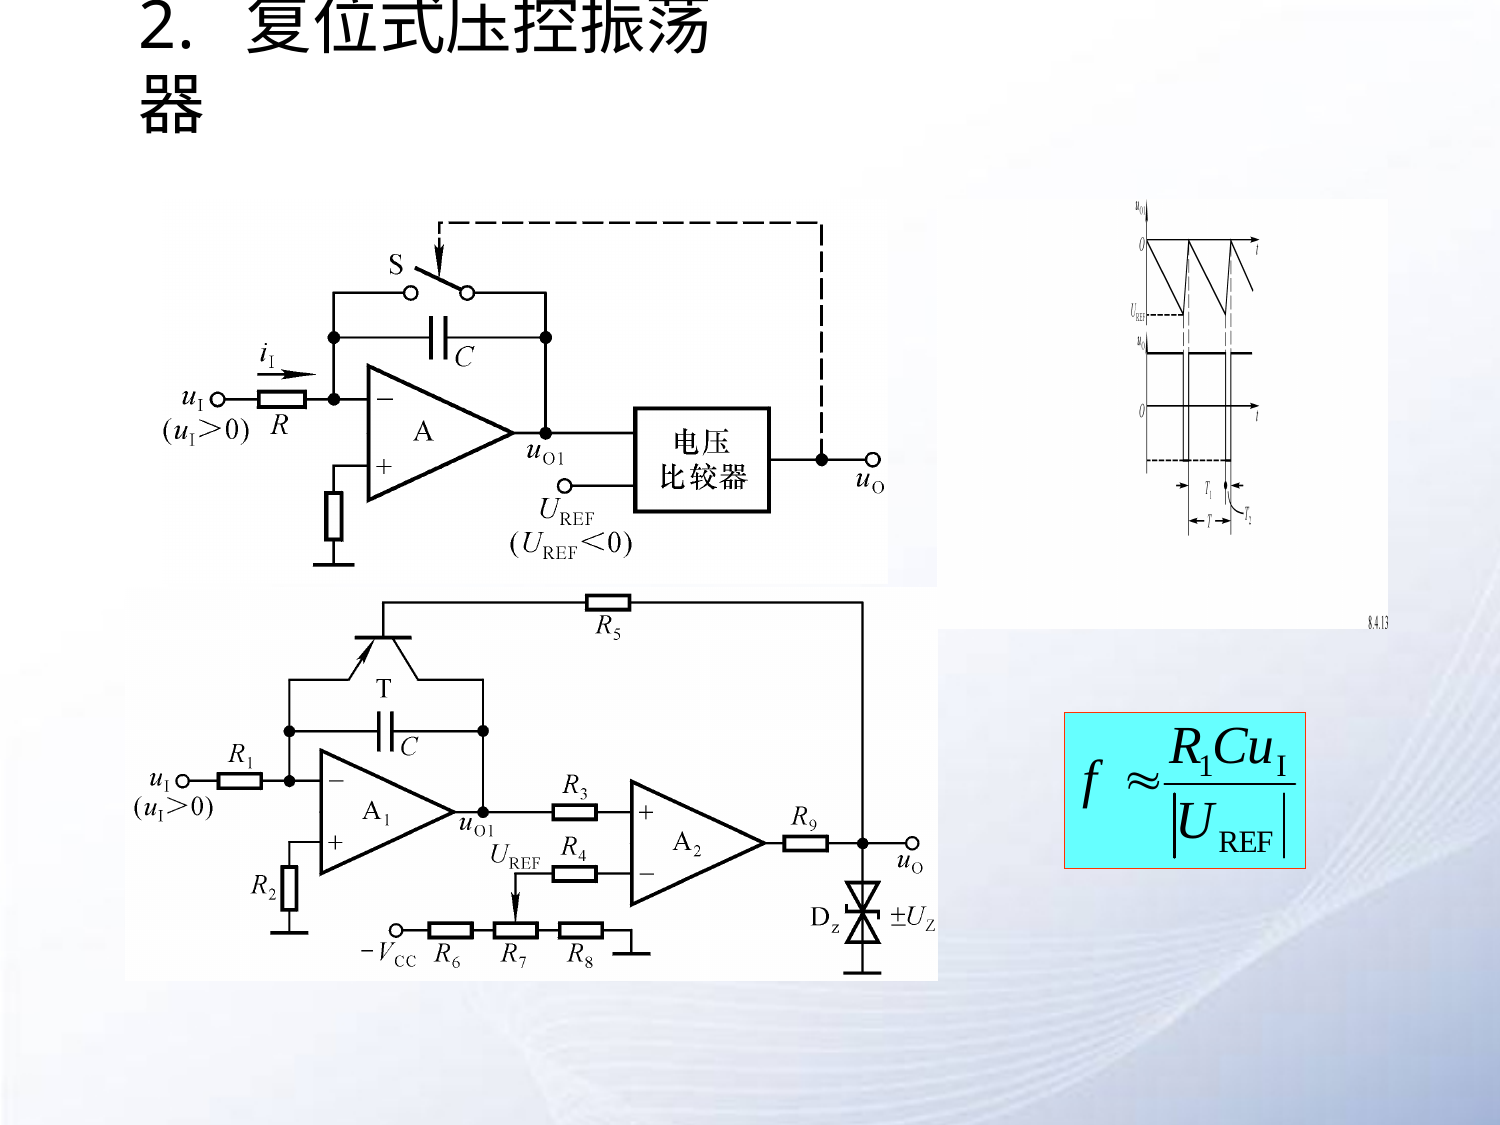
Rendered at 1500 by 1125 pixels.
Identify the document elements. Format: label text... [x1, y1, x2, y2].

title 2. 复位式压控振荡器 [123, 30, 774, 94]
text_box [937, 199, 1388, 629]
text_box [124, 587, 938, 981]
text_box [1064, 712, 1306, 869]
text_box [162, 199, 888, 584]
picture [0, 0, 1500, 1125]
